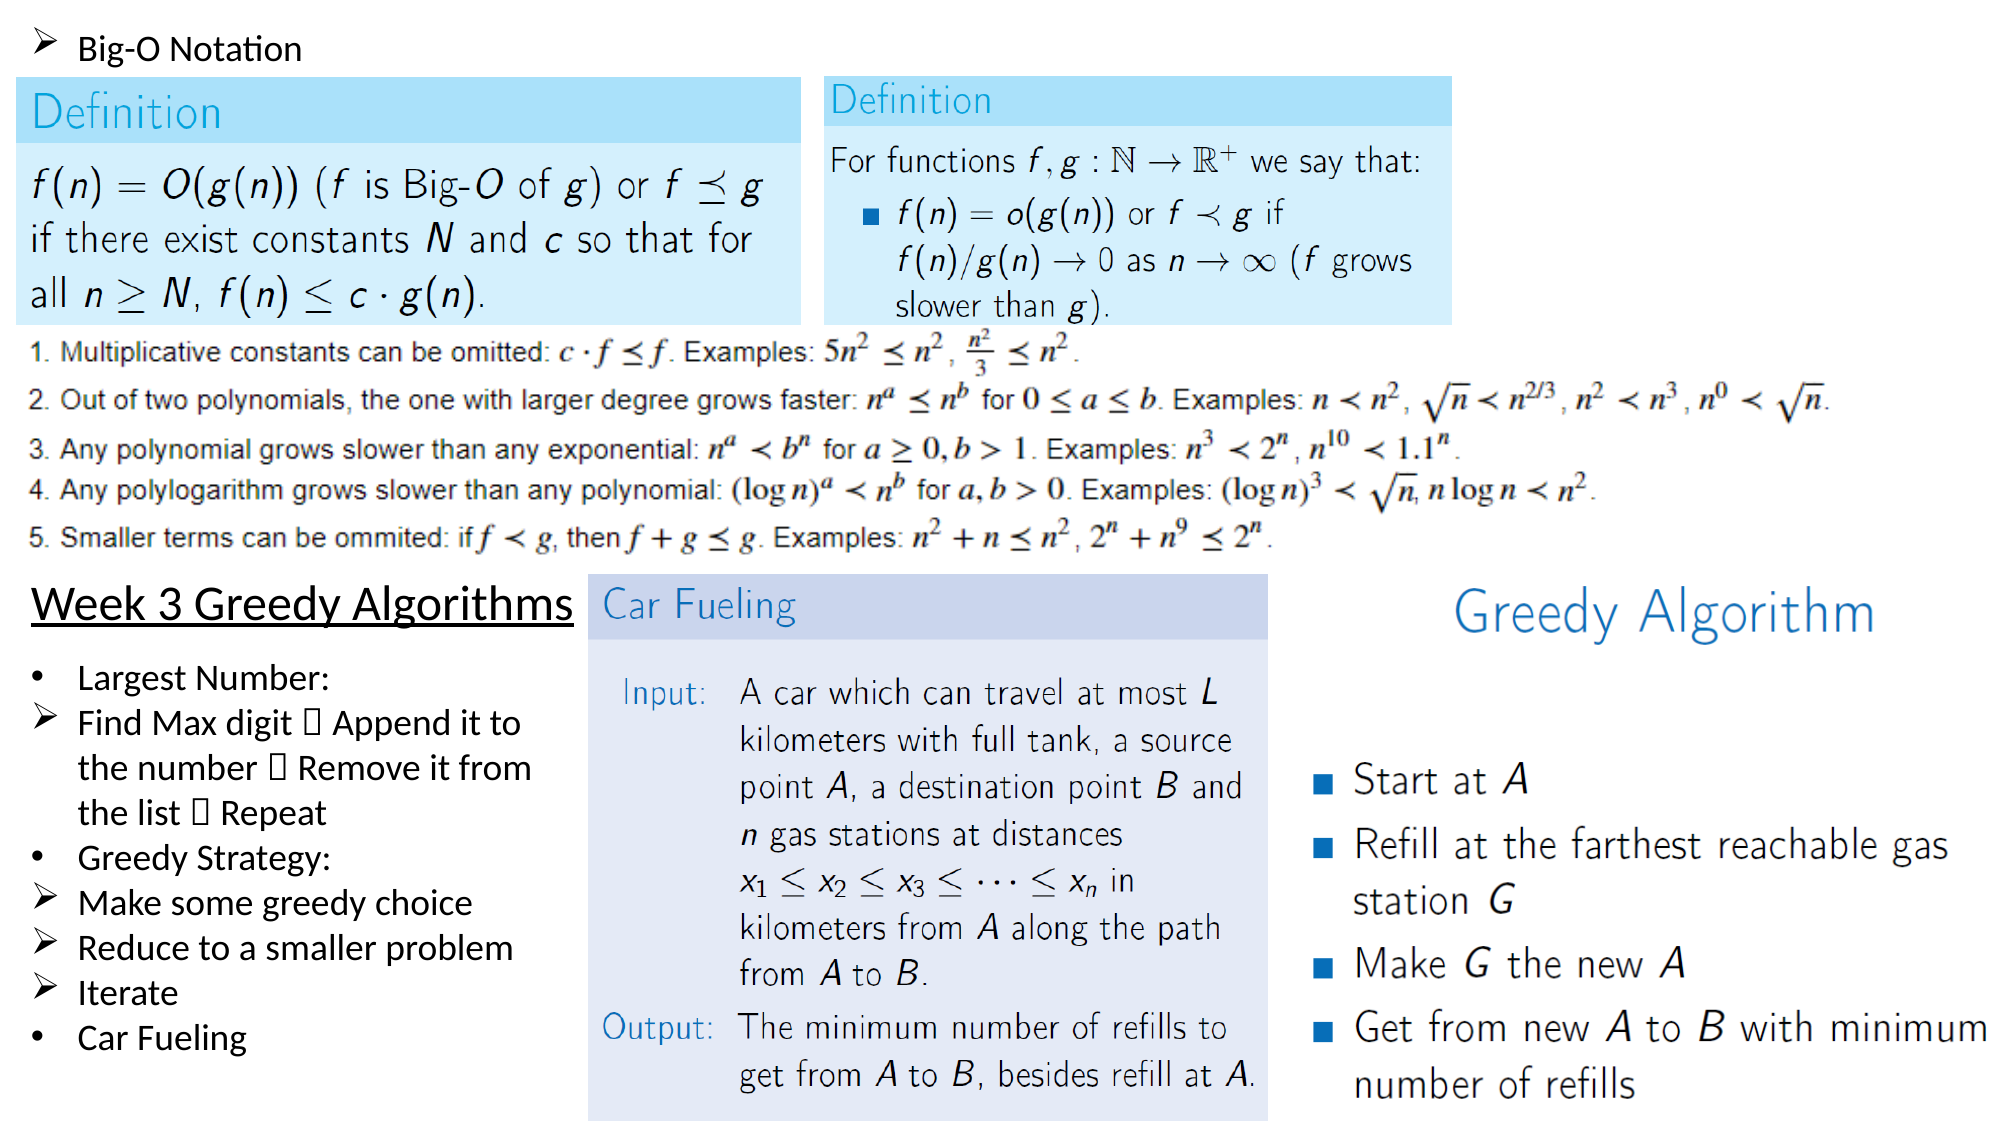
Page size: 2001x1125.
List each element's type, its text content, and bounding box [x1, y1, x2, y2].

text_box Largest Number: Find Max digit  Append it to the number  Remove it from the list  Repeat Greedy Strategy: Make some greedy choice Reduce to a smaller problem Iterate Car Fueling [16, 645, 572, 1066]
picture [15, 75, 1995, 1121]
text_box Week 3 Greedy Algorithms [1268, 575, 1280, 638]
text_box Week 3 Greedy Algorithms [16, 575, 588, 638]
text_box Big-O Notation [16, 16, 676, 76]
